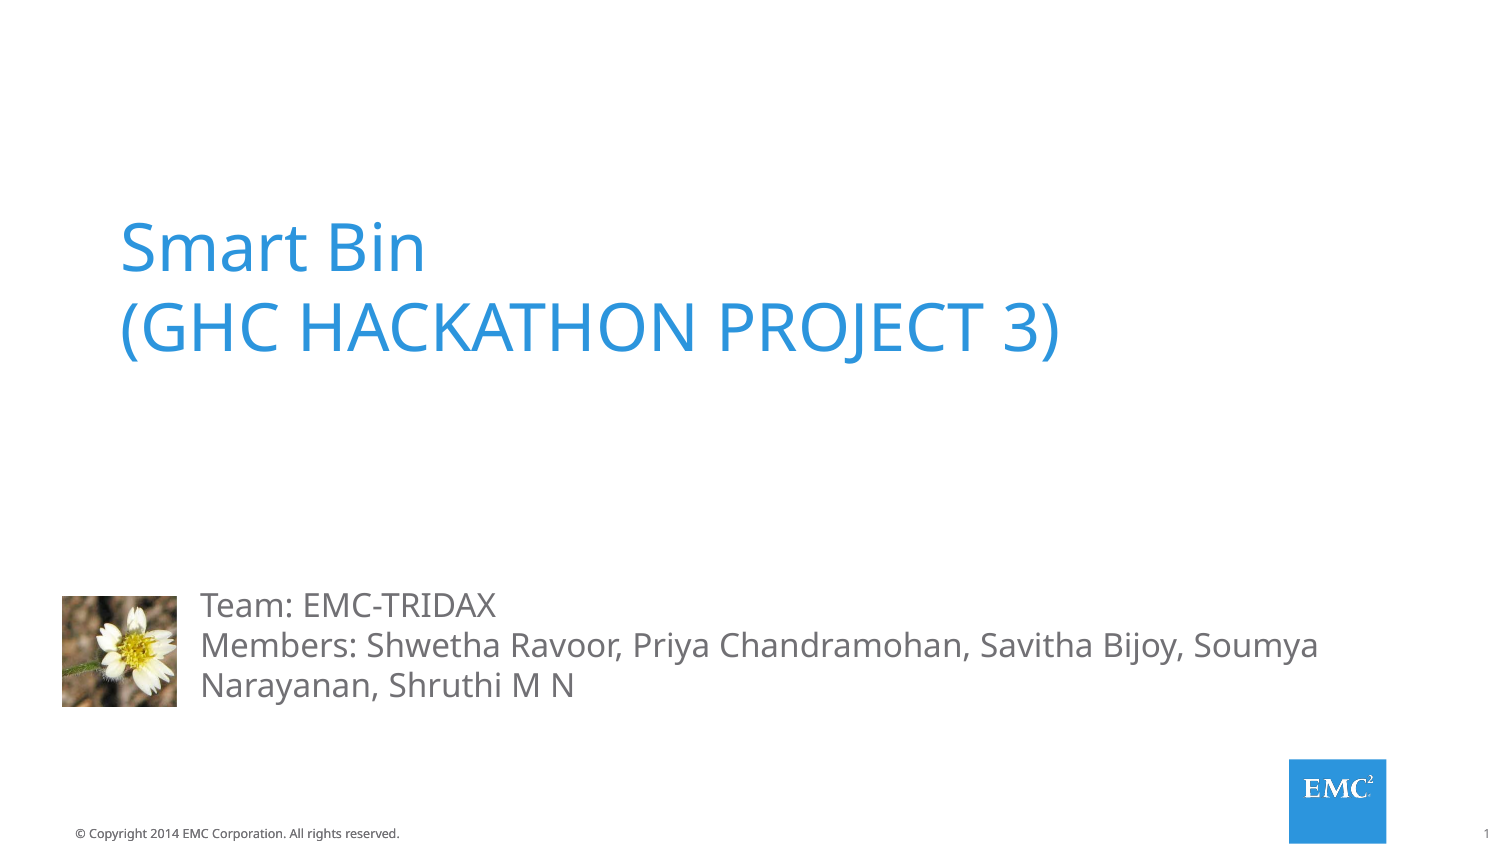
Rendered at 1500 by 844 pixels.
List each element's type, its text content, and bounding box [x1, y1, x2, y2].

title Smart Bin (GHC HACKATHON PROJECT 3) [120, 296, 1496, 365]
picture [62, 596, 177, 708]
picture [1303, 775, 1373, 798]
subtitle Team: EMC-TRIDAX Members: Shwetha Ravoor, Priya Chandramohan, Savitha Bijoy, Soumya Narayanan, Shruthi M N [200, 584, 1438, 757]
